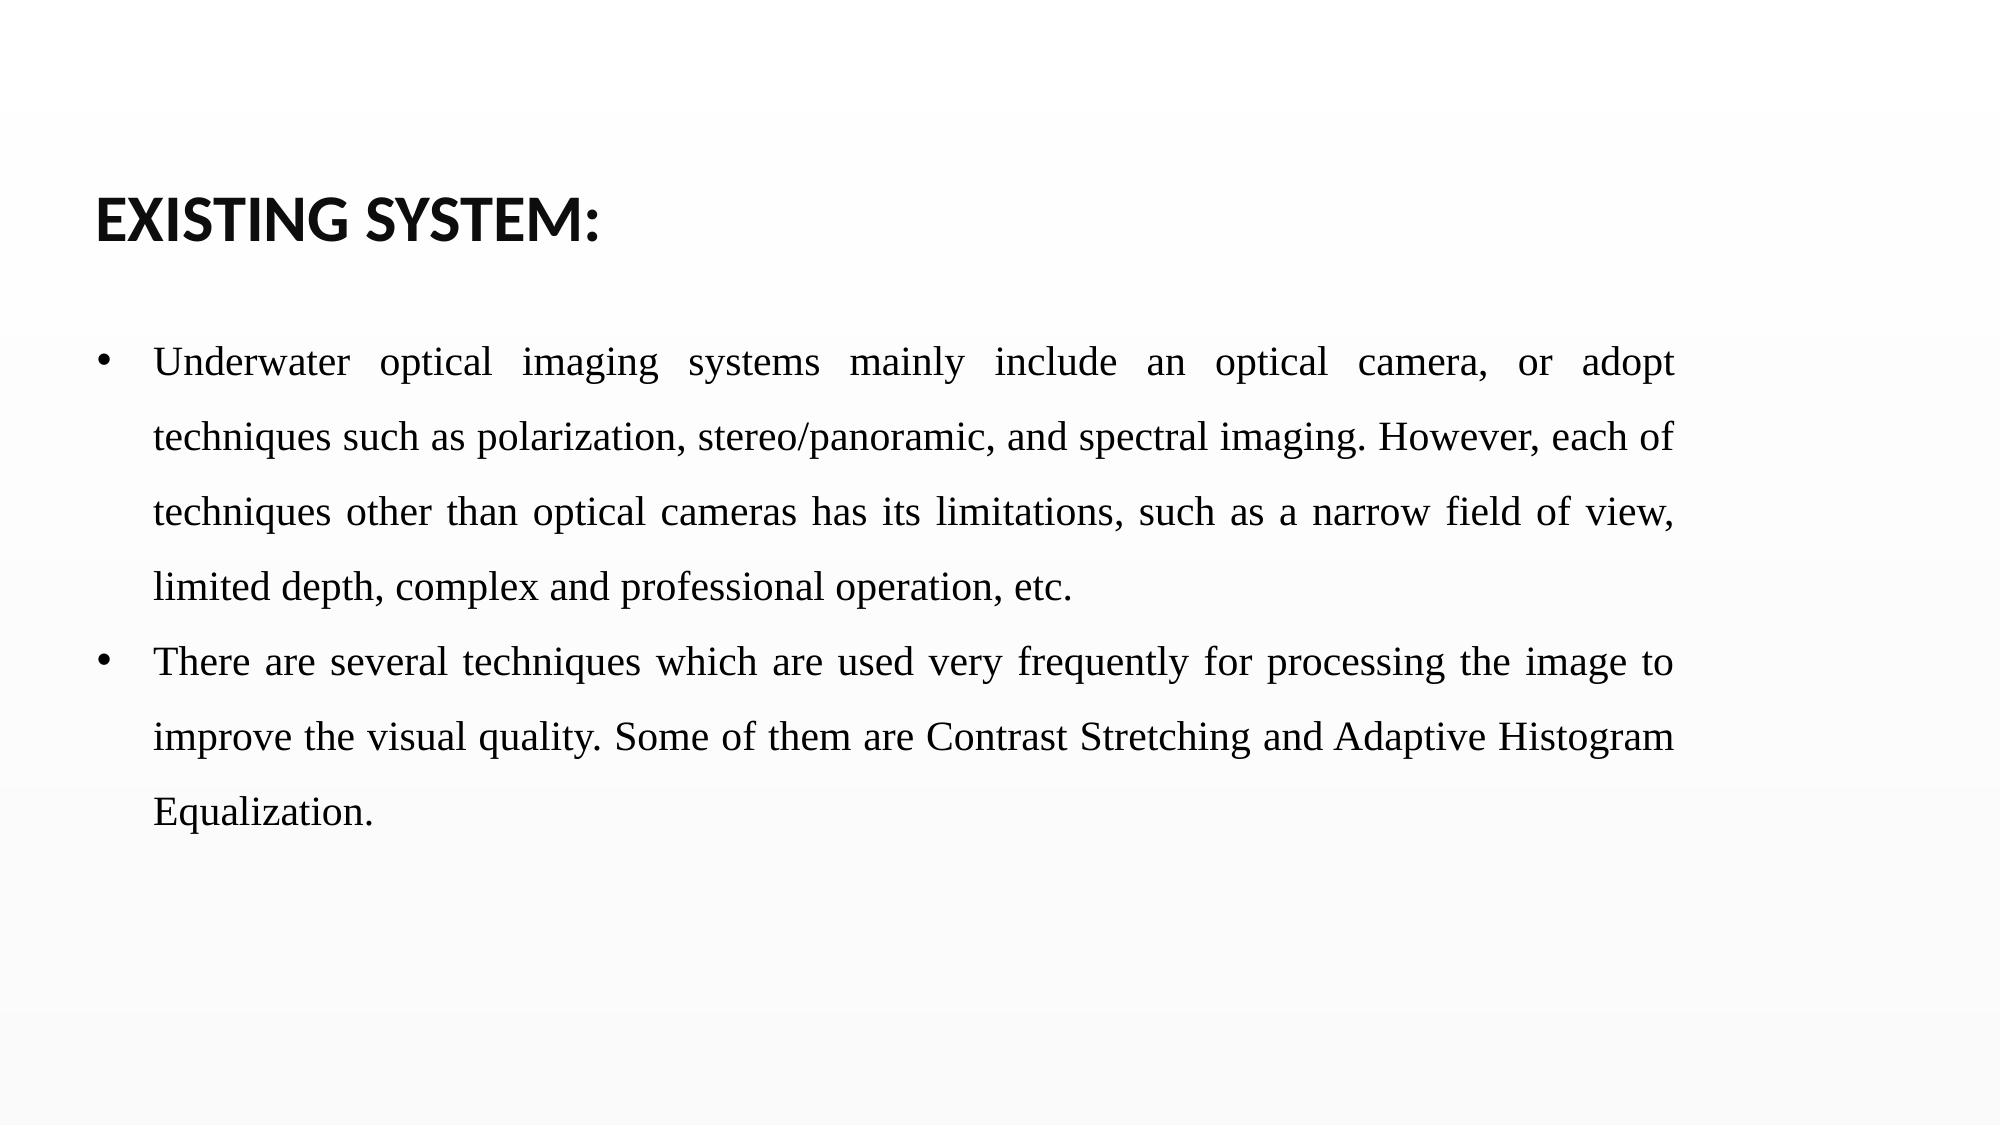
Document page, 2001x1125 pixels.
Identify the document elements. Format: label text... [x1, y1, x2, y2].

text_box Underwater optical imaging systems mainly include an optical camera, or adopt techniques such as polarization, stereo/panoramic, and spectral imaging. However, each of techniques other than optical cameras has its limitations, such as a narrow field of view, limited depth, complex and professional operation, etc. There are several techniques which are used very frequently for processing the image to improve the visual quality. Some of them are Contrast Stretching and Adaptive Histogram Equalization. [82, 301, 1721, 909]
text_box EXISTING SYSTEM: [68, 162, 1122, 263]
